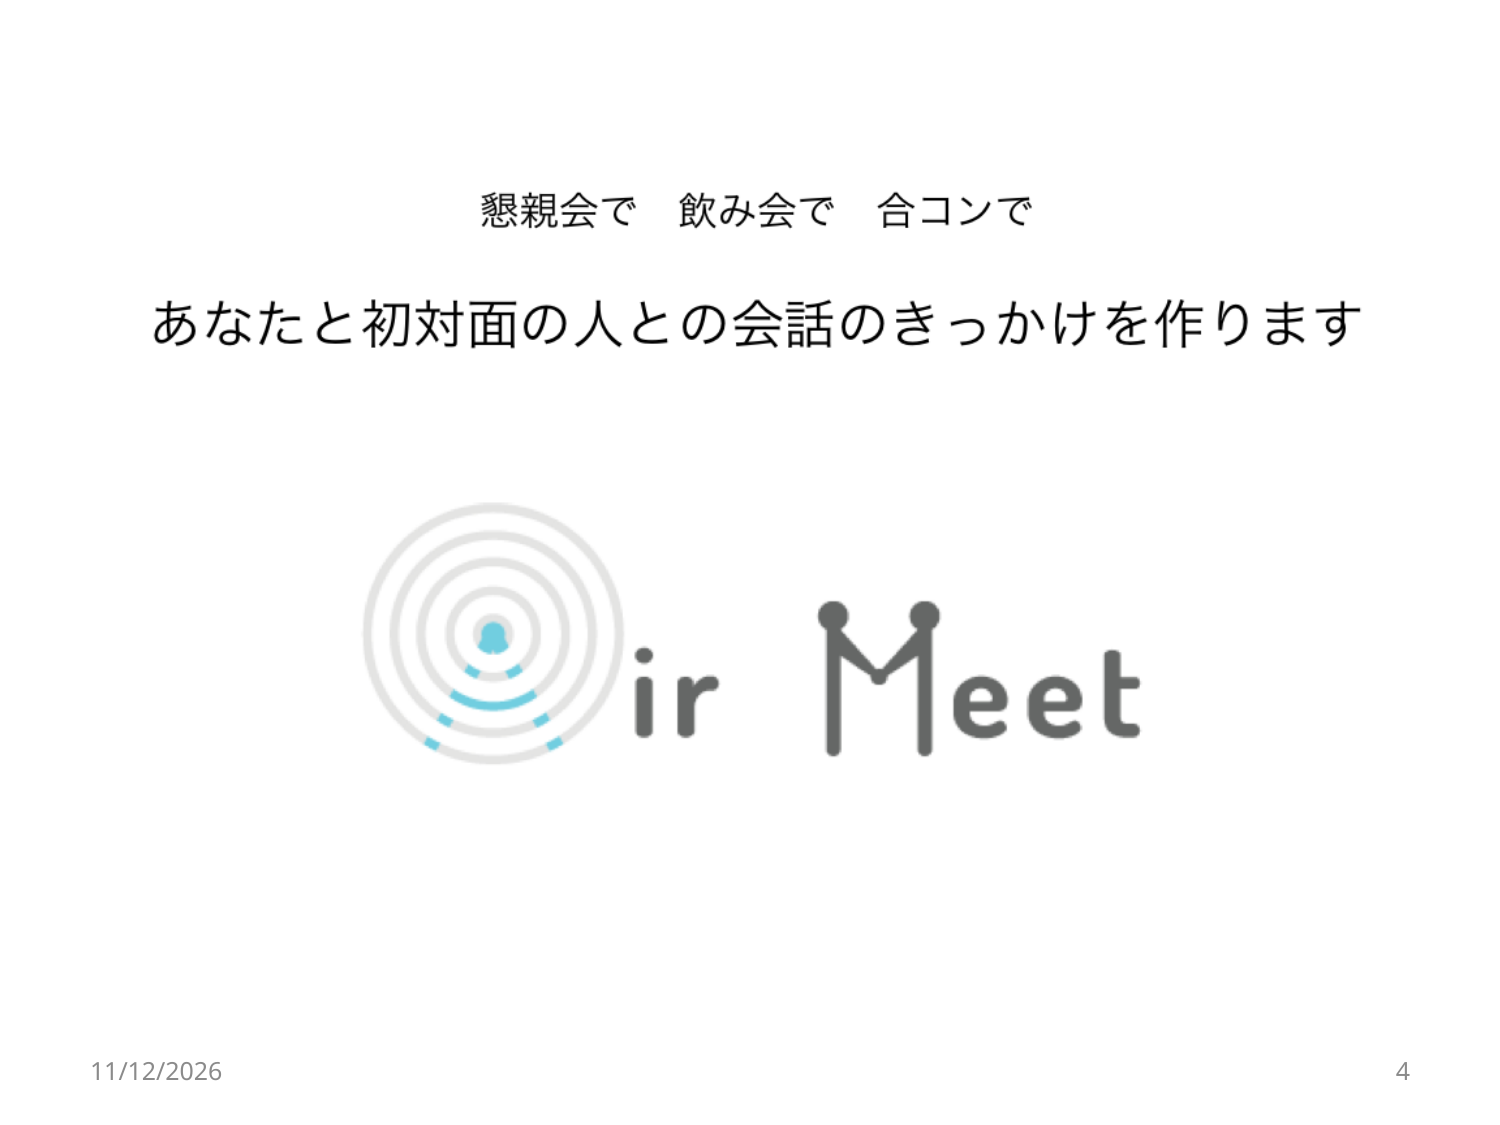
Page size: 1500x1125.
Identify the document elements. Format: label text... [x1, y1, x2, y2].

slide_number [75, 1042, 425, 1103]
picture [111, 119, 1407, 937]
slide_number 3 [1074, 1042, 1425, 1103]
